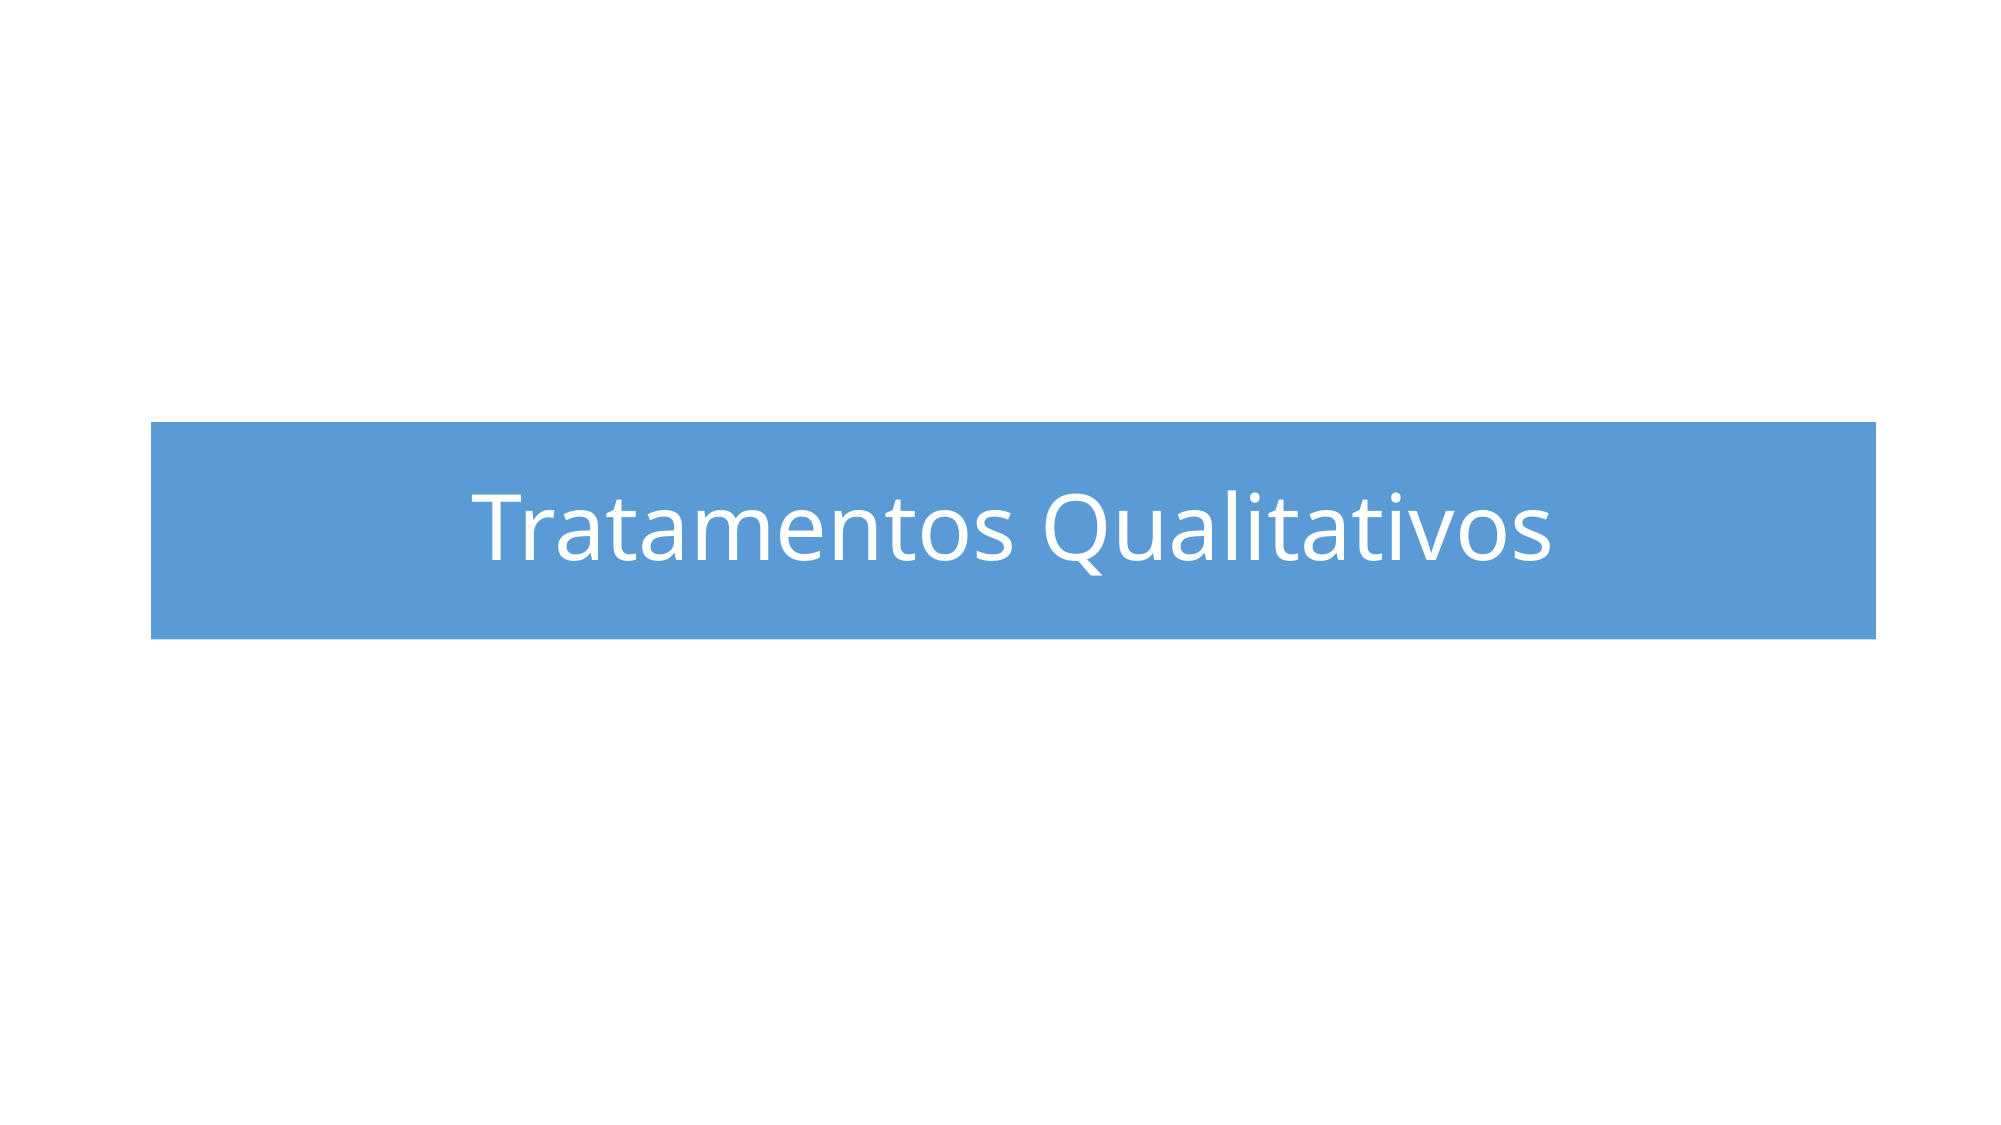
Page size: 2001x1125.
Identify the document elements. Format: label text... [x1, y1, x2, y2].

title Tratamentos Qualitativos [151, 422, 1876, 640]
